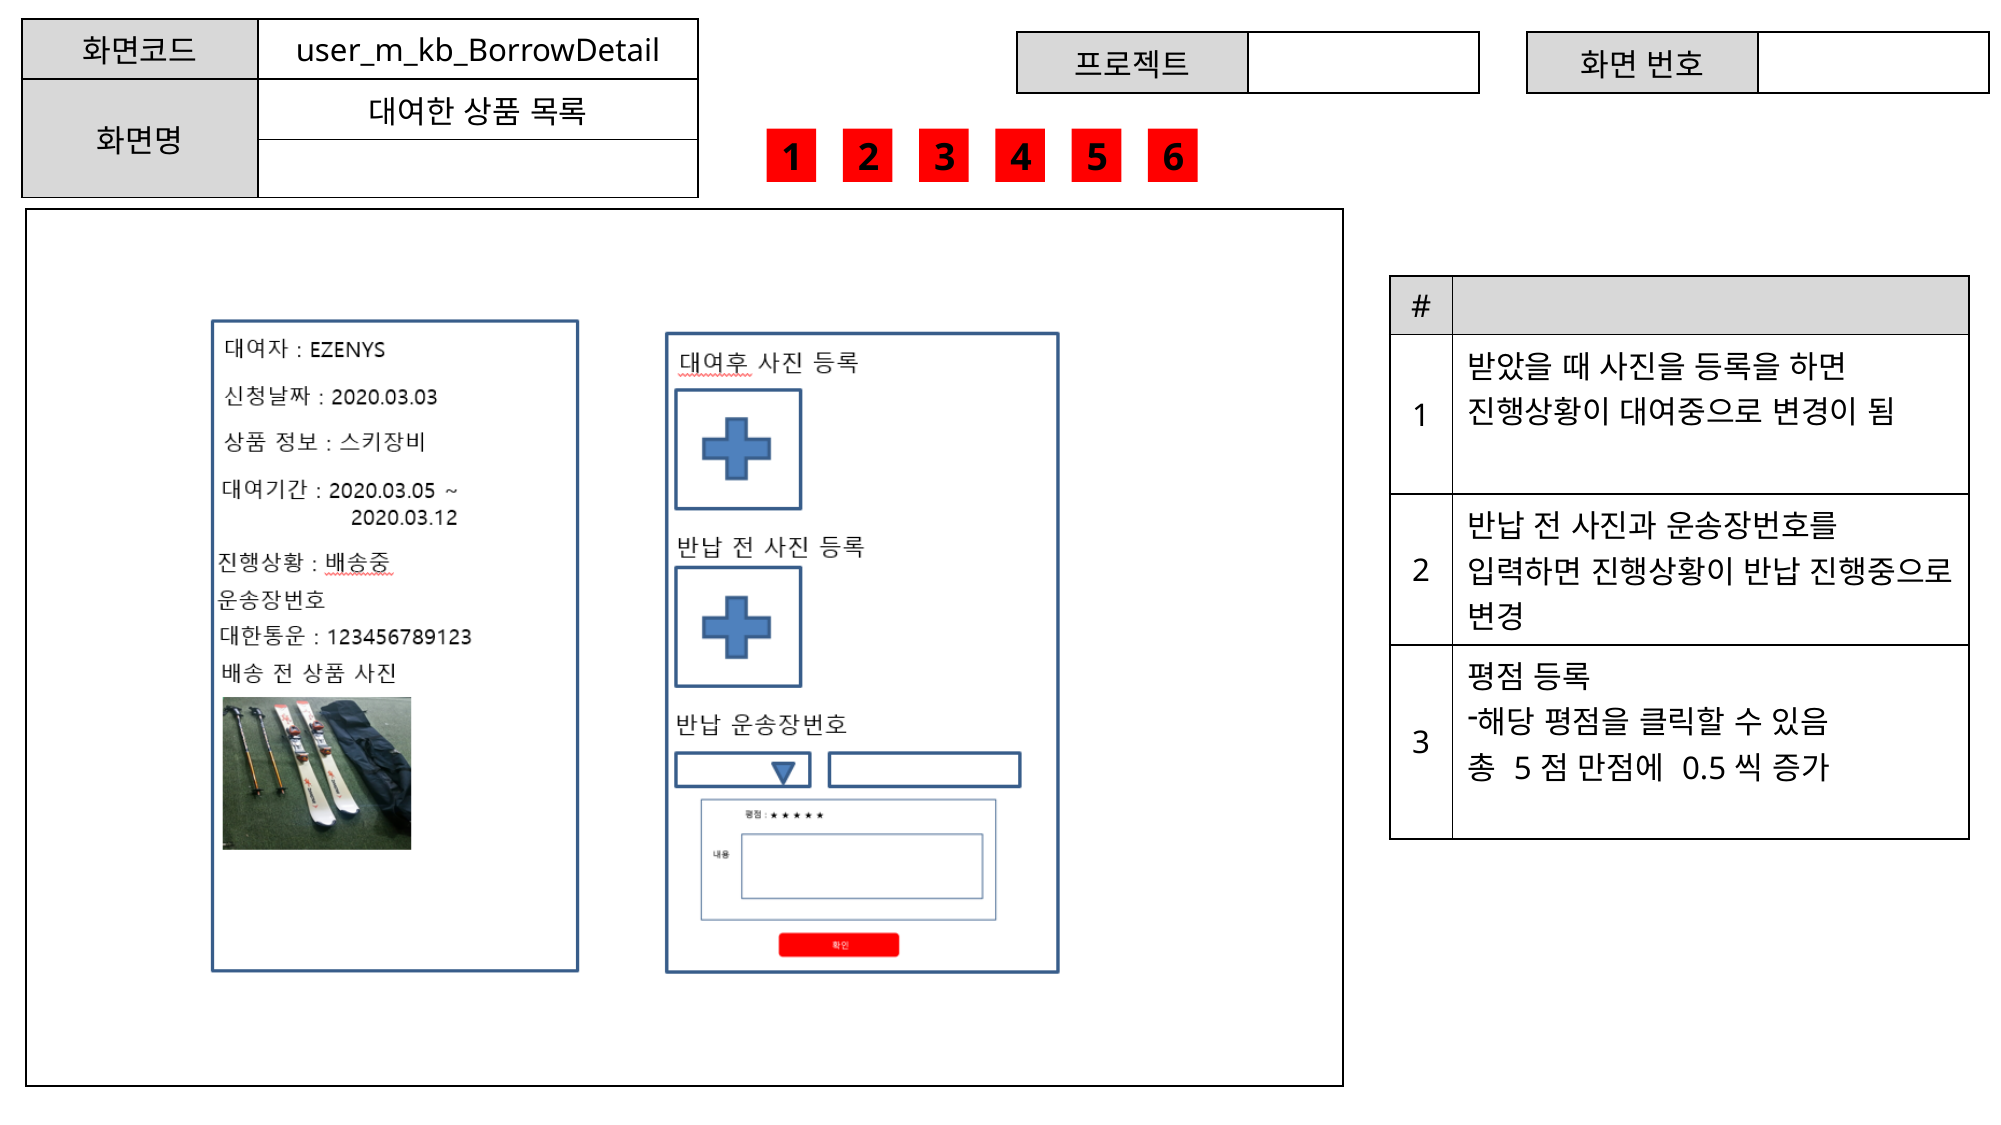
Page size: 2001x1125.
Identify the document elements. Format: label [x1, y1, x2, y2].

text_box [919, 128, 969, 182]
text_box [1147, 128, 1198, 182]
table_cell [1453, 646, 1968, 838]
table_header [259, 20, 697, 78]
table_cell [259, 80, 697, 139]
table_cell [1391, 335, 1452, 493]
table_header [1453, 277, 1968, 334]
picture [657, 317, 1069, 975]
table_cell [23, 80, 257, 197]
table_cell [1453, 495, 1968, 644]
text_box [766, 128, 817, 182]
table_header [1528, 33, 1757, 92]
table_cell [1453, 335, 1968, 493]
text_box [1071, 128, 1122, 182]
text_box [995, 128, 1045, 182]
table_header [1391, 277, 1452, 334]
table_header [23, 20, 257, 78]
text_box [842, 128, 893, 182]
table_cell [259, 140, 697, 197]
table_header [1759, 33, 1988, 92]
table_cell [1391, 646, 1452, 838]
table_header [1249, 33, 1478, 92]
table_cell [1391, 495, 1452, 644]
picture [198, 313, 590, 980]
text_box [25, 208, 1344, 1087]
table_header [1018, 33, 1247, 92]
